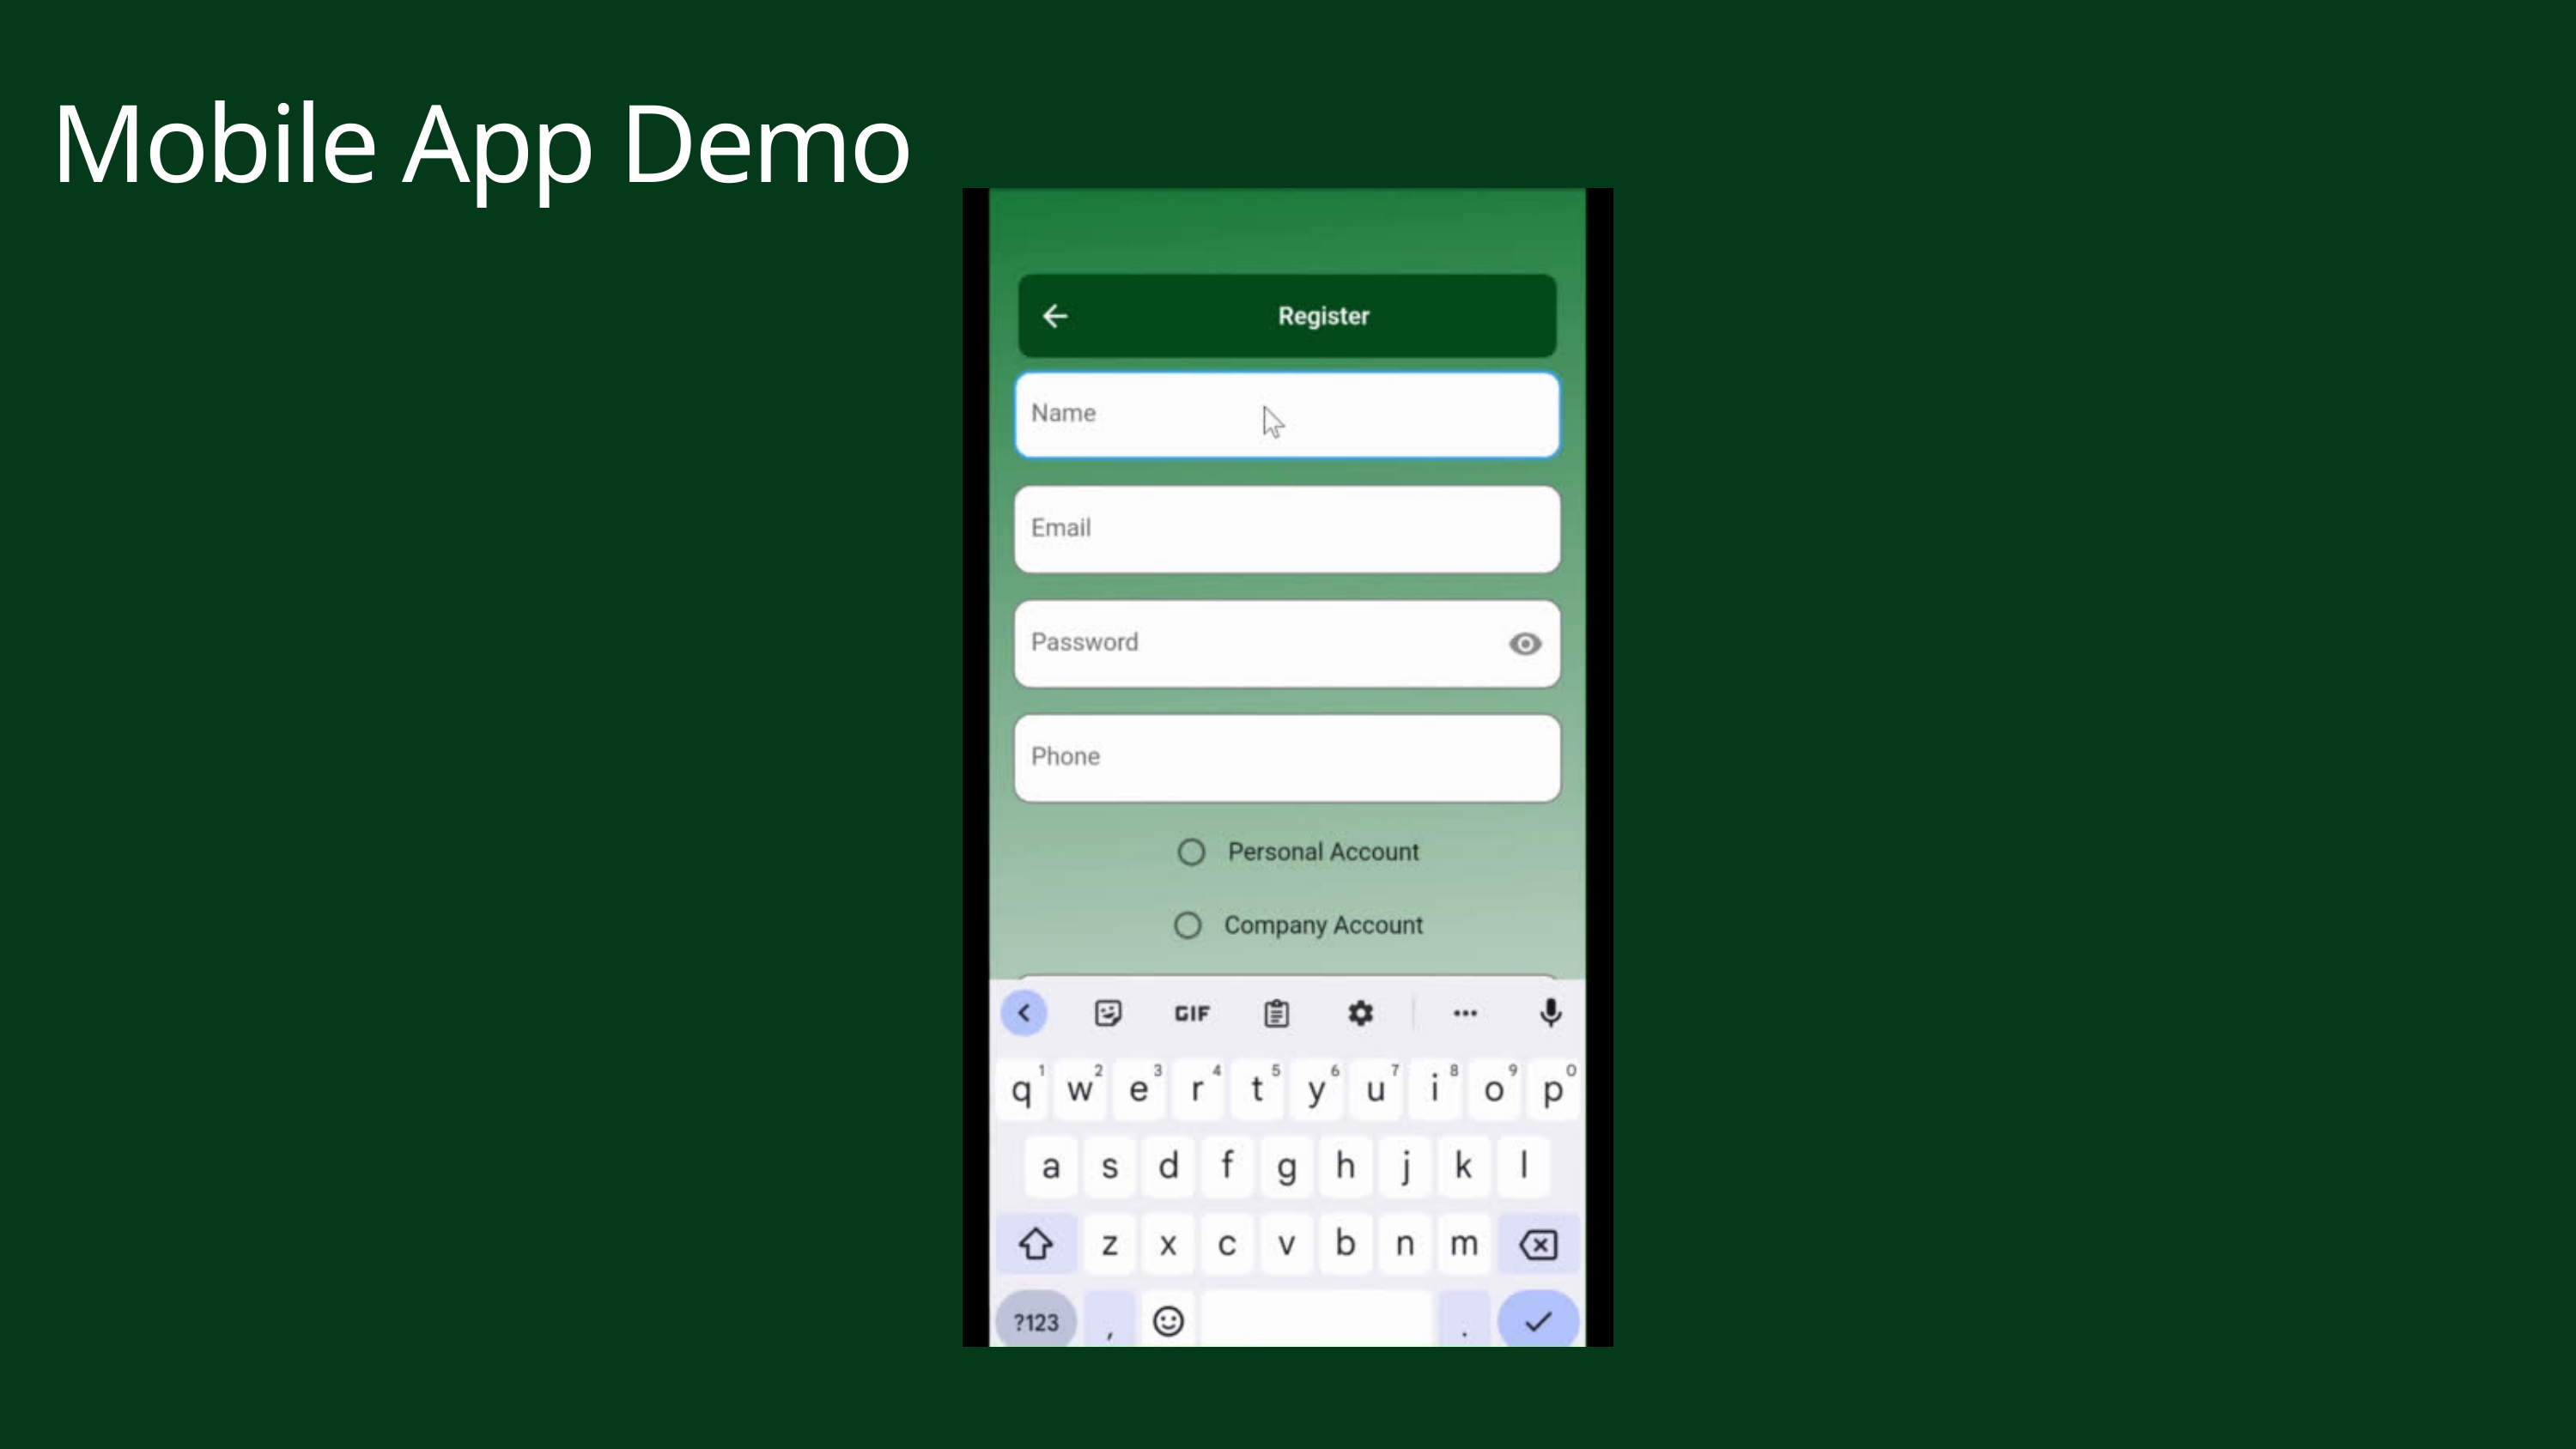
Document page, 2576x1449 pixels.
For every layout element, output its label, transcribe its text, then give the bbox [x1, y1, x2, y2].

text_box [962, 187, 1614, 1348]
text_box Mobile App Demo [50, 92, 1534, 204]
